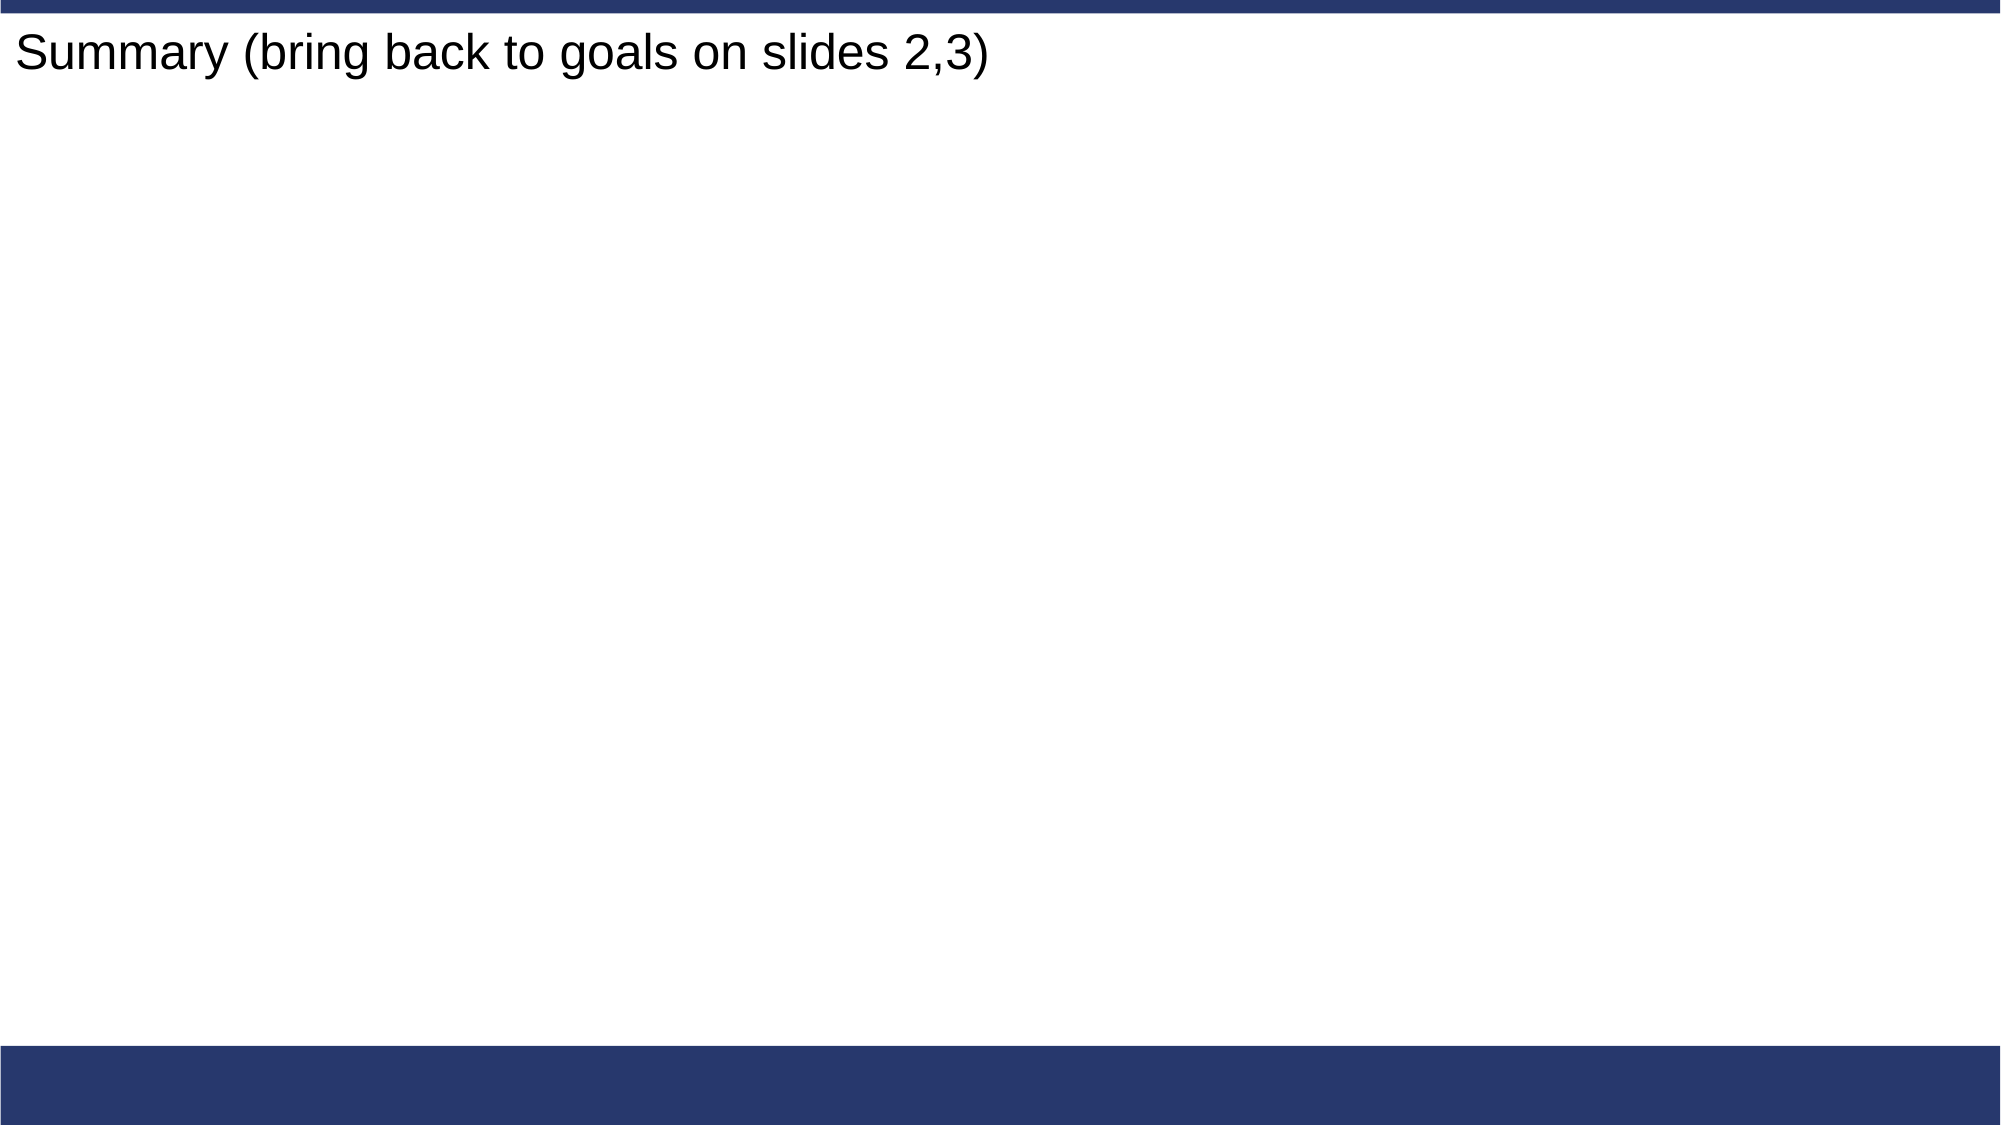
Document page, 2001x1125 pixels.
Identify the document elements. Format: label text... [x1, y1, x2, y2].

title Summary (bring back to goals on slides 2,3) [0, 12, 1125, 88]
